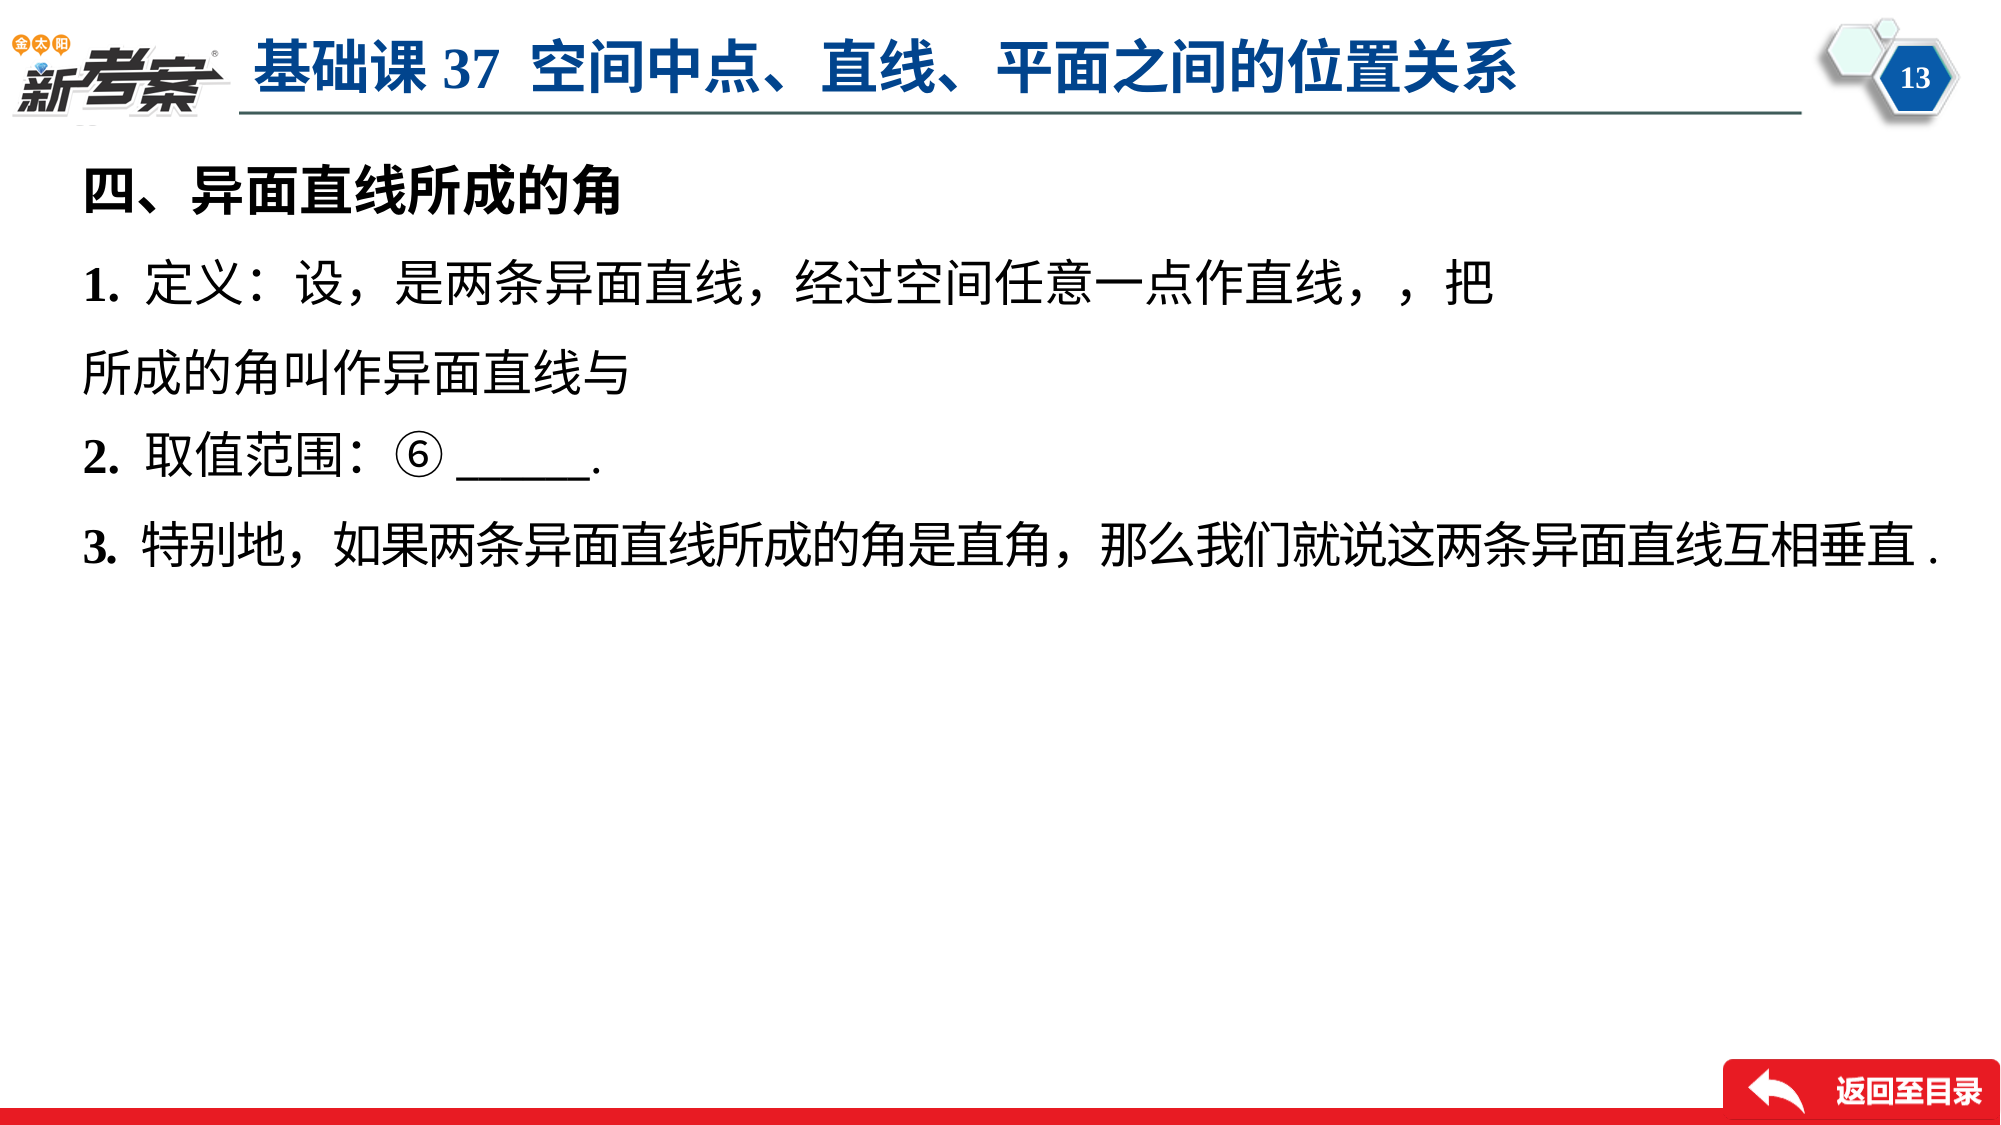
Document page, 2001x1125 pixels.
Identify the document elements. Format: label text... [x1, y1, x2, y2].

picture [0, 0, 2001, 1125]
text_box 2. 取值范围：⑥______. 3. 特别地，如果两条异面直线所成的角是直角，那么我们就说这两条异面直线互相垂直. [82, 393, 1917, 564]
text_box 四、异面直线所成的角 [82, 124, 1917, 280]
